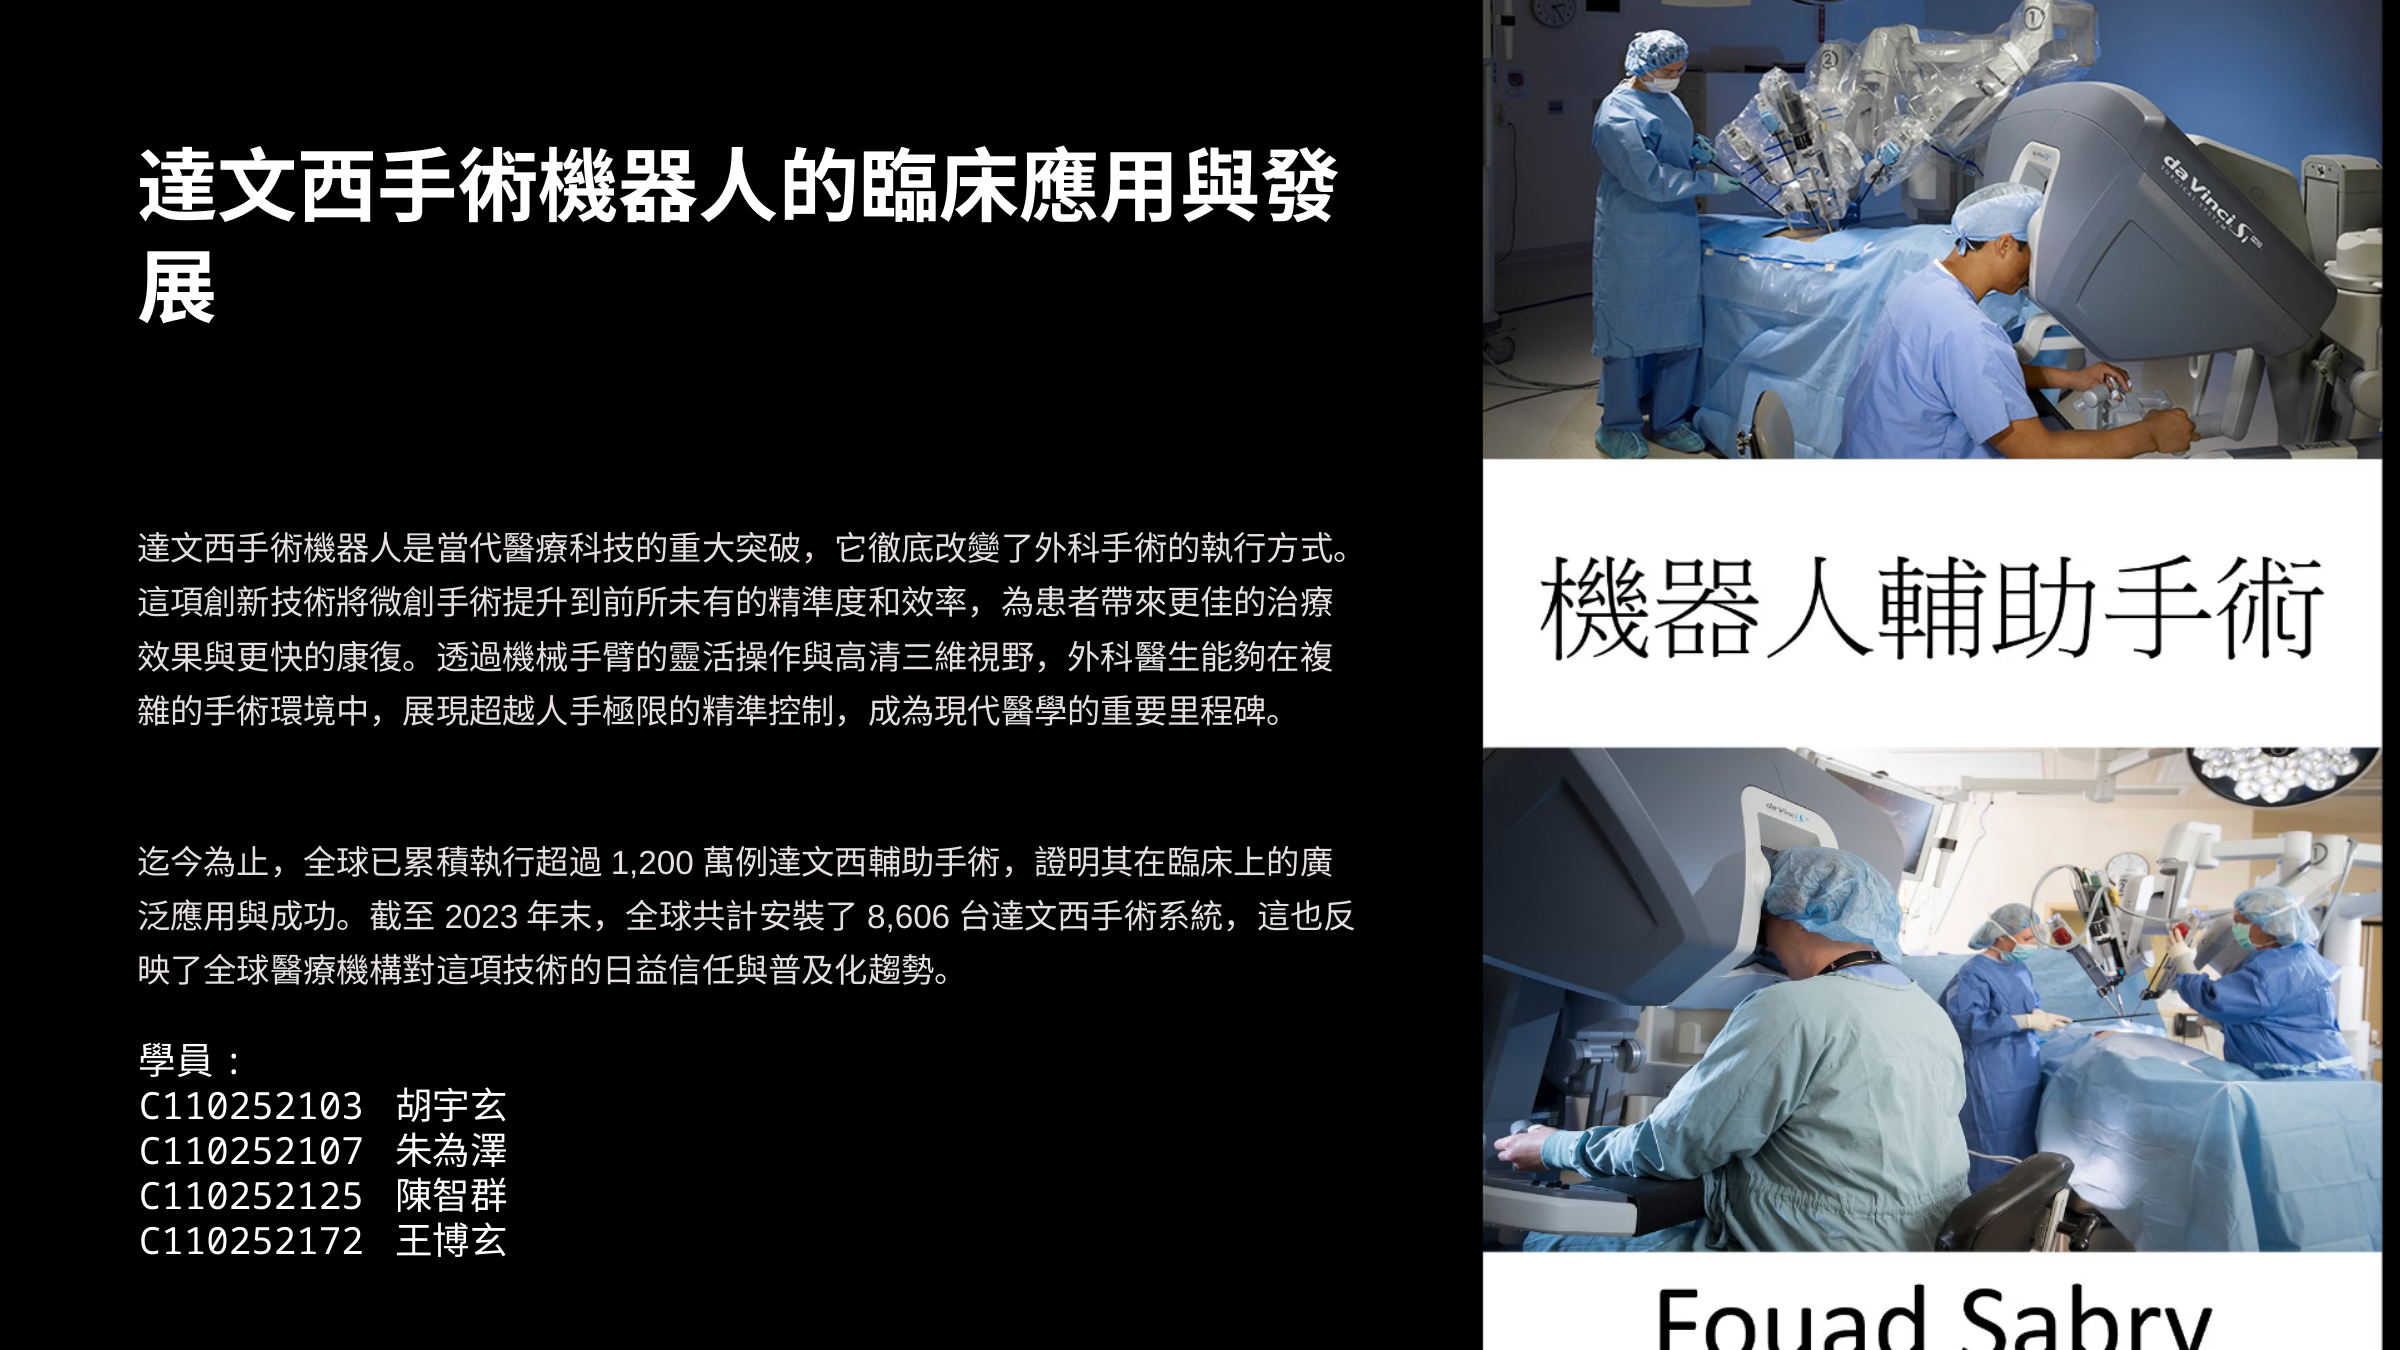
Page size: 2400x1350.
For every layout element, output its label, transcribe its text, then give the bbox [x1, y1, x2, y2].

picture [1482, 0, 2384, 1350]
text_box 達文西手術機器人的臨床應用與發展 [137, 130, 1363, 333]
text_box 迄今為止，全球已累積執行超過1,200萬例達文西輔助手術，證明其在臨床上的廣泛應用與成功。截至2023年末，全球共計安裝了8,606台達文西手術系統，這也反映了全球醫療機構對這項技術的日益信任與普及化趨勢。 [137, 826, 1363, 992]
text_box 達文西手術機器人是當代醫療科技的重大突破，它徹底改變了外科手術的執行方式。這項創新技術將微創手術提升到前所未有的精準度和效率，為患者帶來更佳的治療效果與更快的康復。透過機械手臂的靈活操作與高清三維視野，外科醫生能夠在複雜的手術環境中，展現超越人手極限的精準控制，成為現代醫學的重要里程碑。 [137, 513, 1363, 788]
text_box 學員: C110252103 胡宇玄 C110252107 朱為澤 C110252125 陳智群 C110252172 王博玄 [123, 1030, 1324, 1270]
